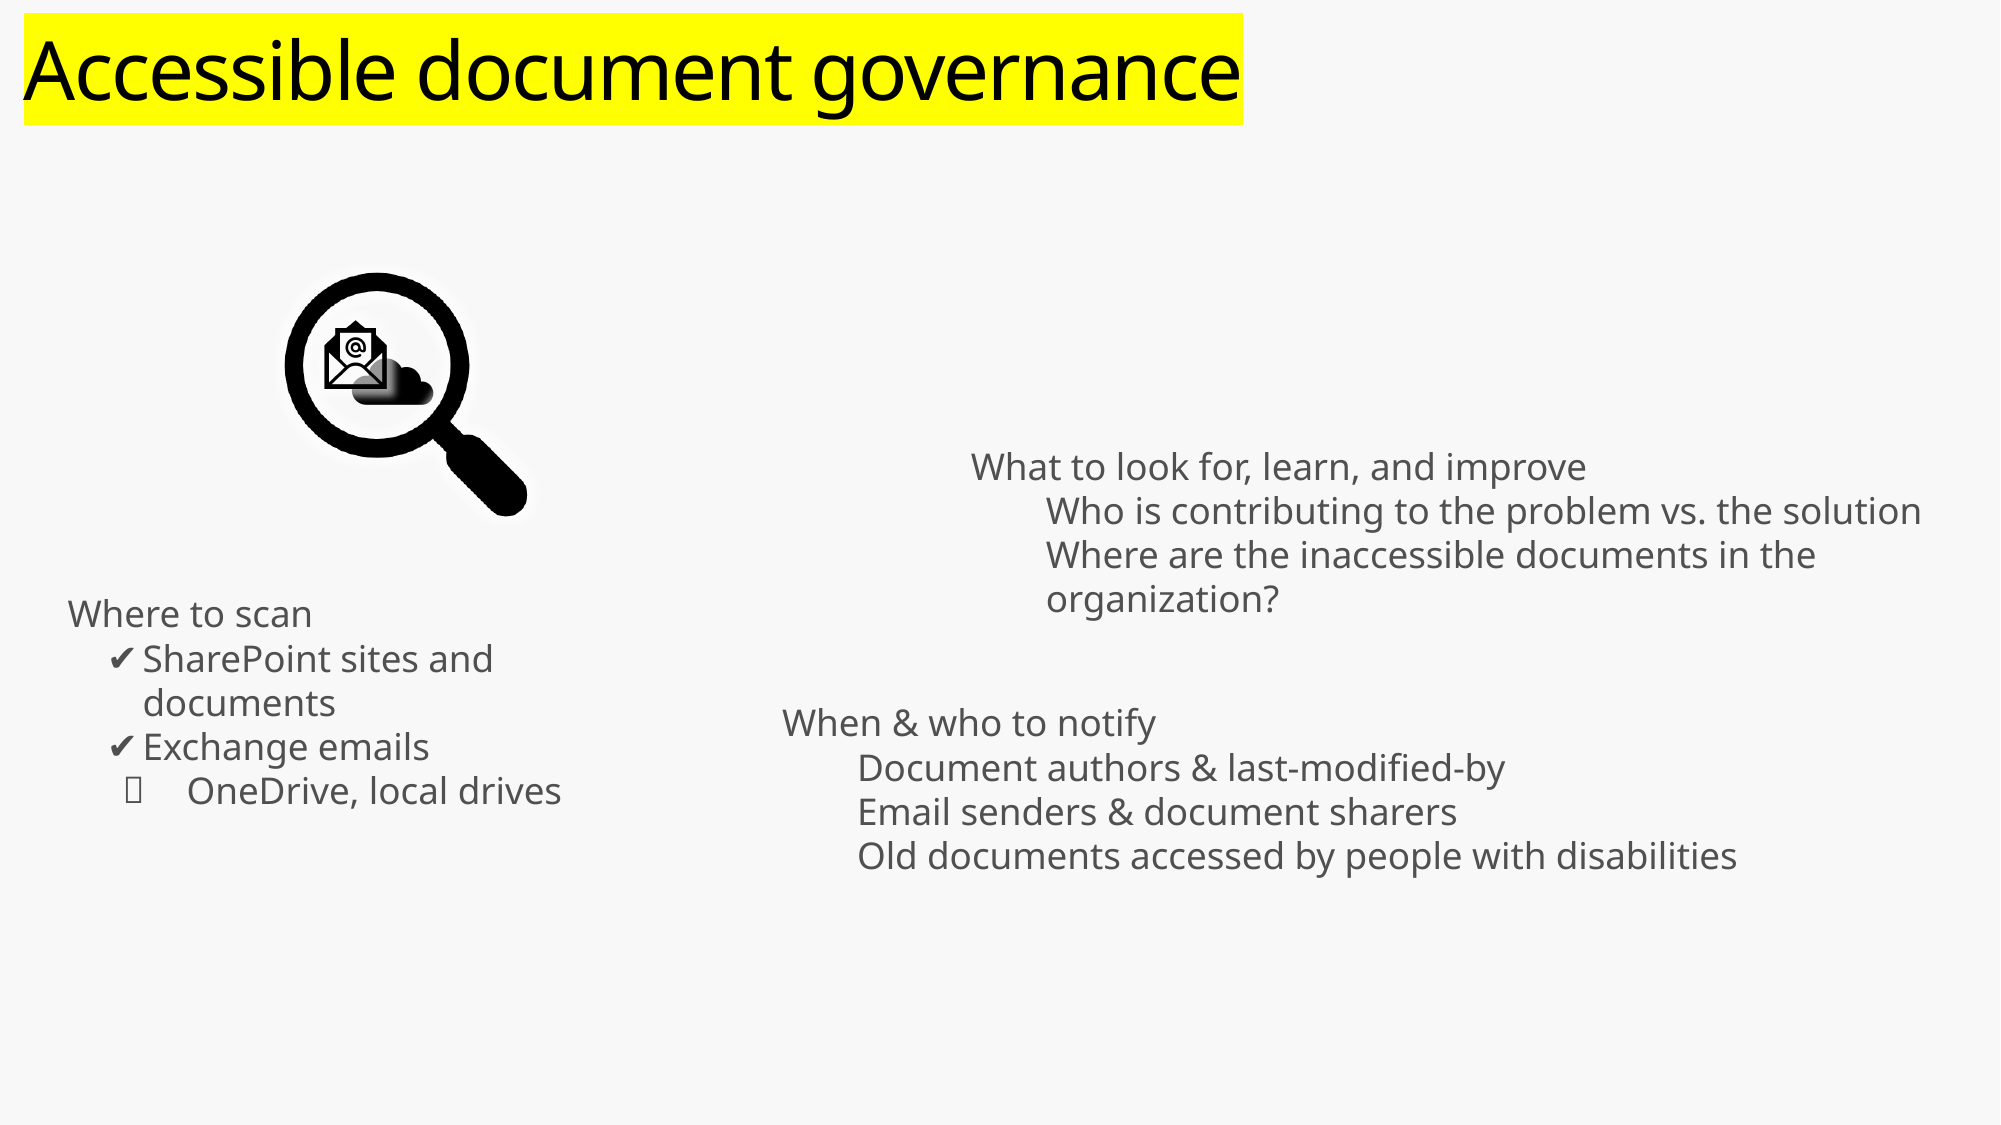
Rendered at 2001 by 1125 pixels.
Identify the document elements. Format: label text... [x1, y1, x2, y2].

text_box Where to scan SharePoint sites and documents Exchange emails OneDrive, local drives [52, 583, 615, 819]
title Accessible document governance [0, 0, 1913, 148]
text_box When & who to notify Document authors & last-modified-by Email senders & document sharers Old documents accessed by people with disabilities [767, 692, 1767, 884]
text_box What to look for, learn, and improve Who is contributing to the problem vs. the solution Where are the inaccessible documents in the organization? [956, 436, 1956, 628]
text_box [257, 246, 553, 542]
